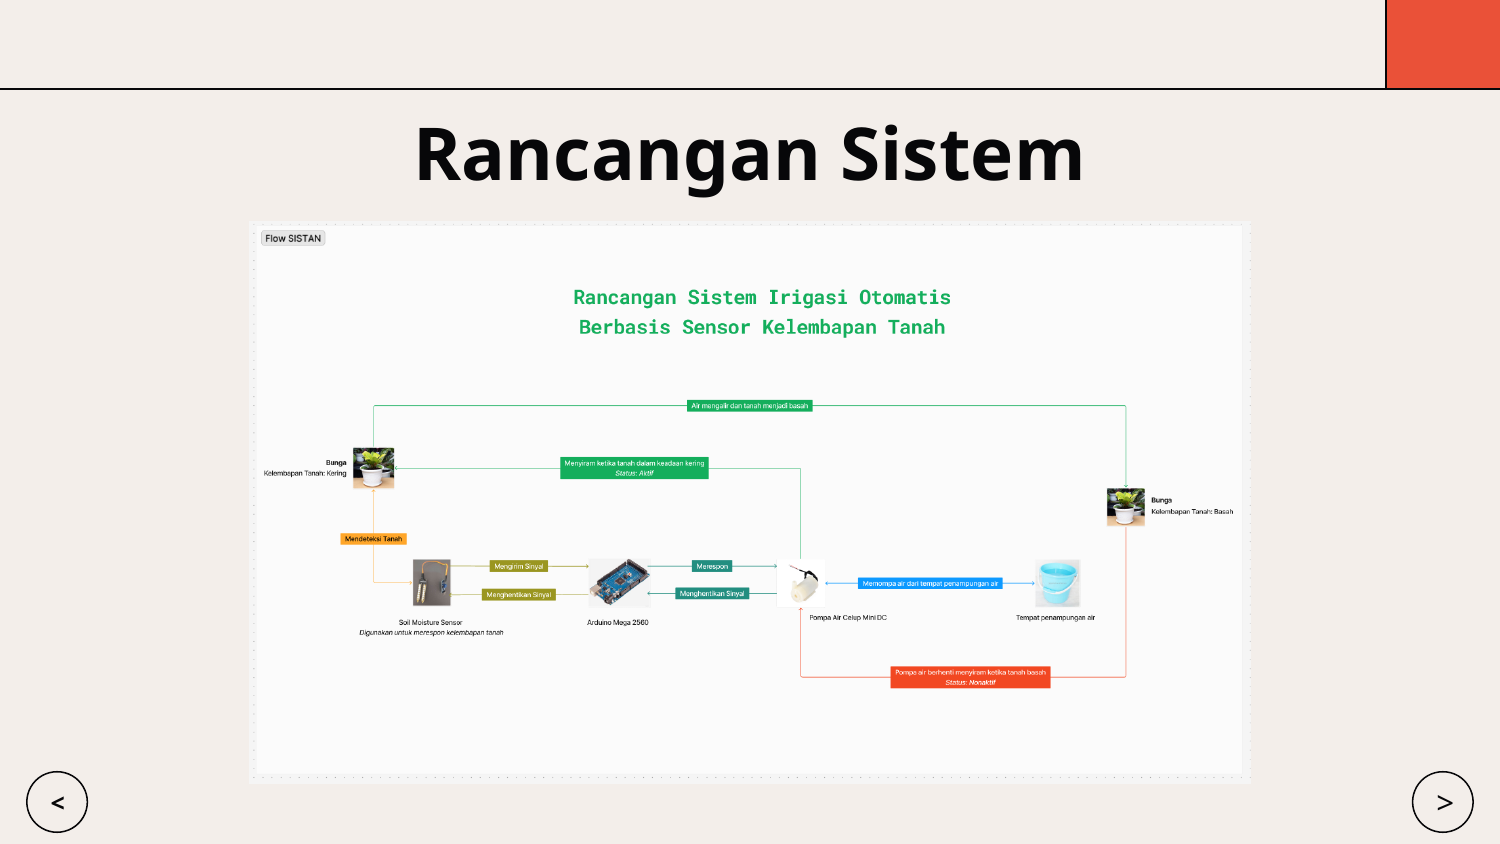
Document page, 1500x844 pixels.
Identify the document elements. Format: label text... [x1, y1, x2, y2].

title Rancangan Sistem [116, 92, 1383, 187]
picture [249, 221, 1251, 784]
text_box < [26, 771, 88, 833]
text_box > [1412, 771, 1474, 833]
